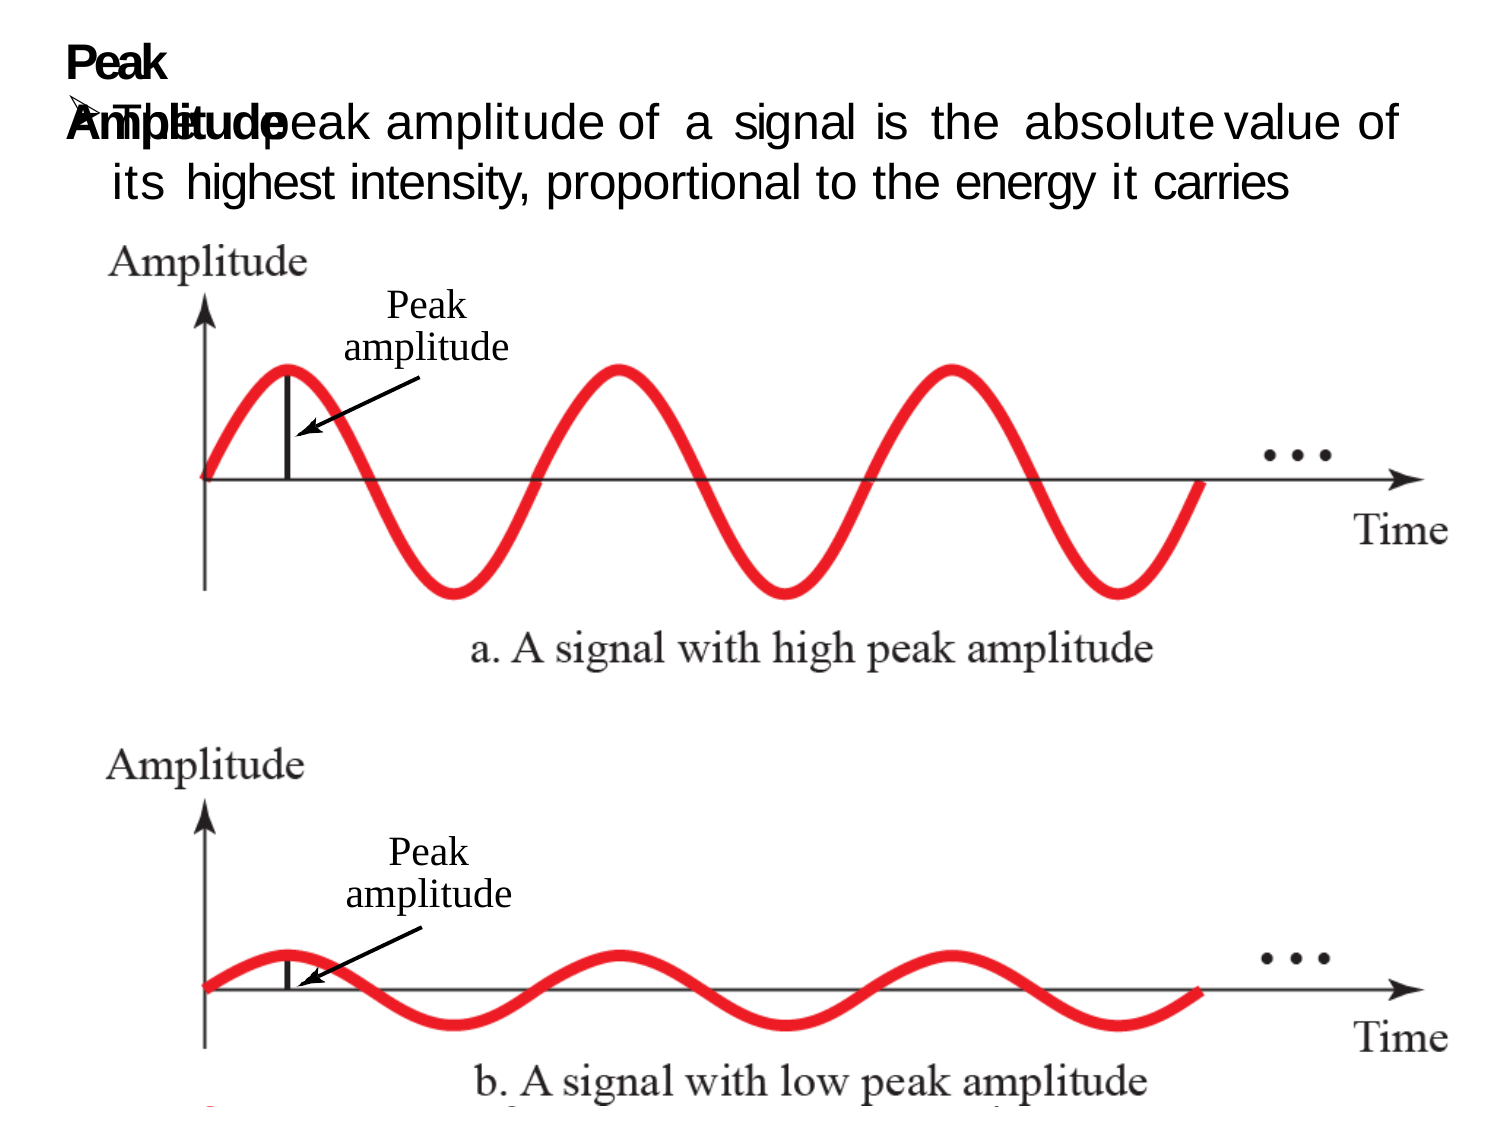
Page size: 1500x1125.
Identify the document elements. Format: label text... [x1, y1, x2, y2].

text_box The peak amplitude of a signal is the absolute value of its highest intensity, proportional to the energy it carries Peak amplitude [62, 87, 1426, 369]
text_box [105, 244, 1449, 1107]
title Peak Amplitude [62, 27, 398, 87]
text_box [293, 374, 422, 438]
